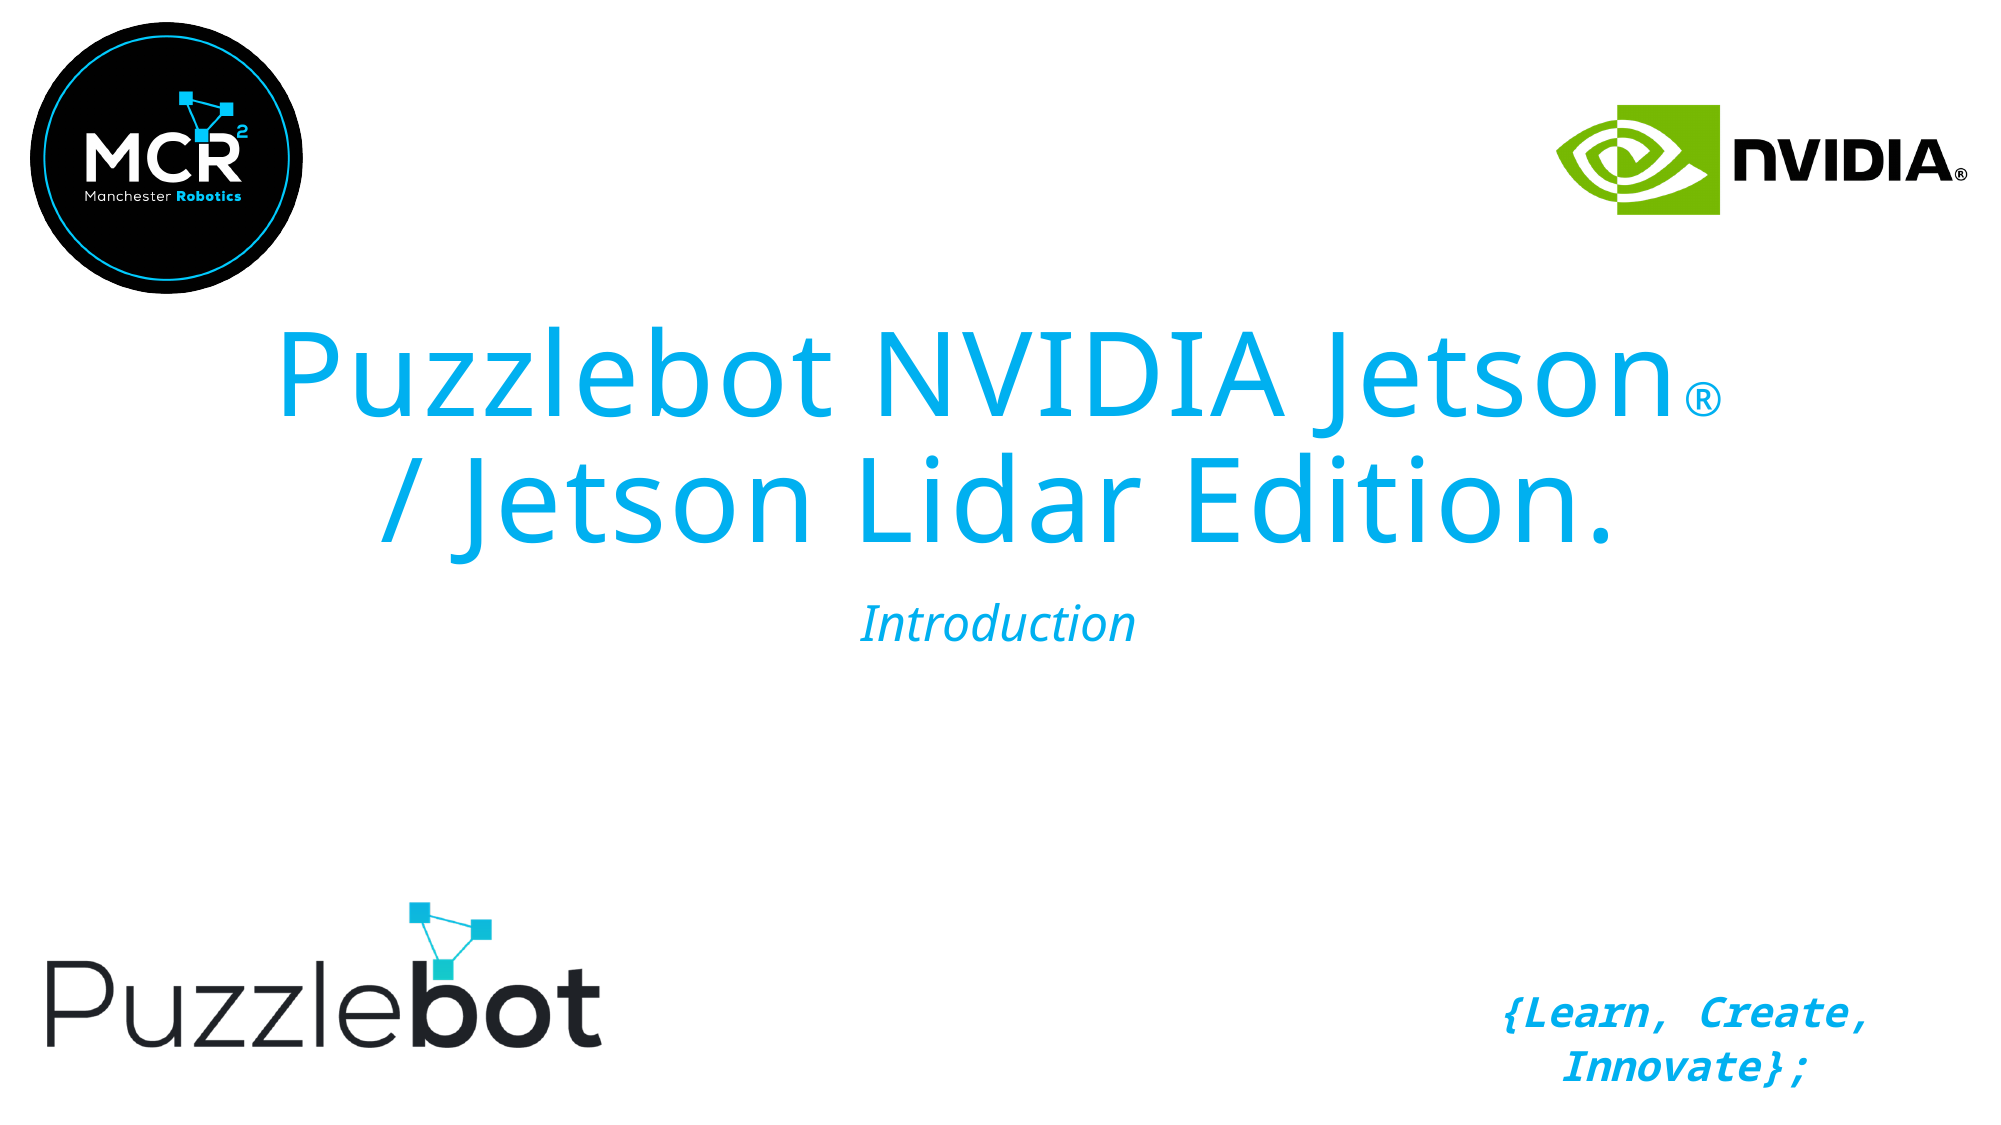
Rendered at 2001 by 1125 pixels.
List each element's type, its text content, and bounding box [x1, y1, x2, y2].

picture [1554, 92, 1970, 222]
title Puzzlebot NVIDIA Jetson® / Jetson Lidar Edition. [249, 184, 1750, 576]
picture [47, 902, 602, 1048]
picture [30, 22, 303, 294]
subtitle Introduction [249, 590, 1750, 863]
picture [47, 39, 287, 278]
